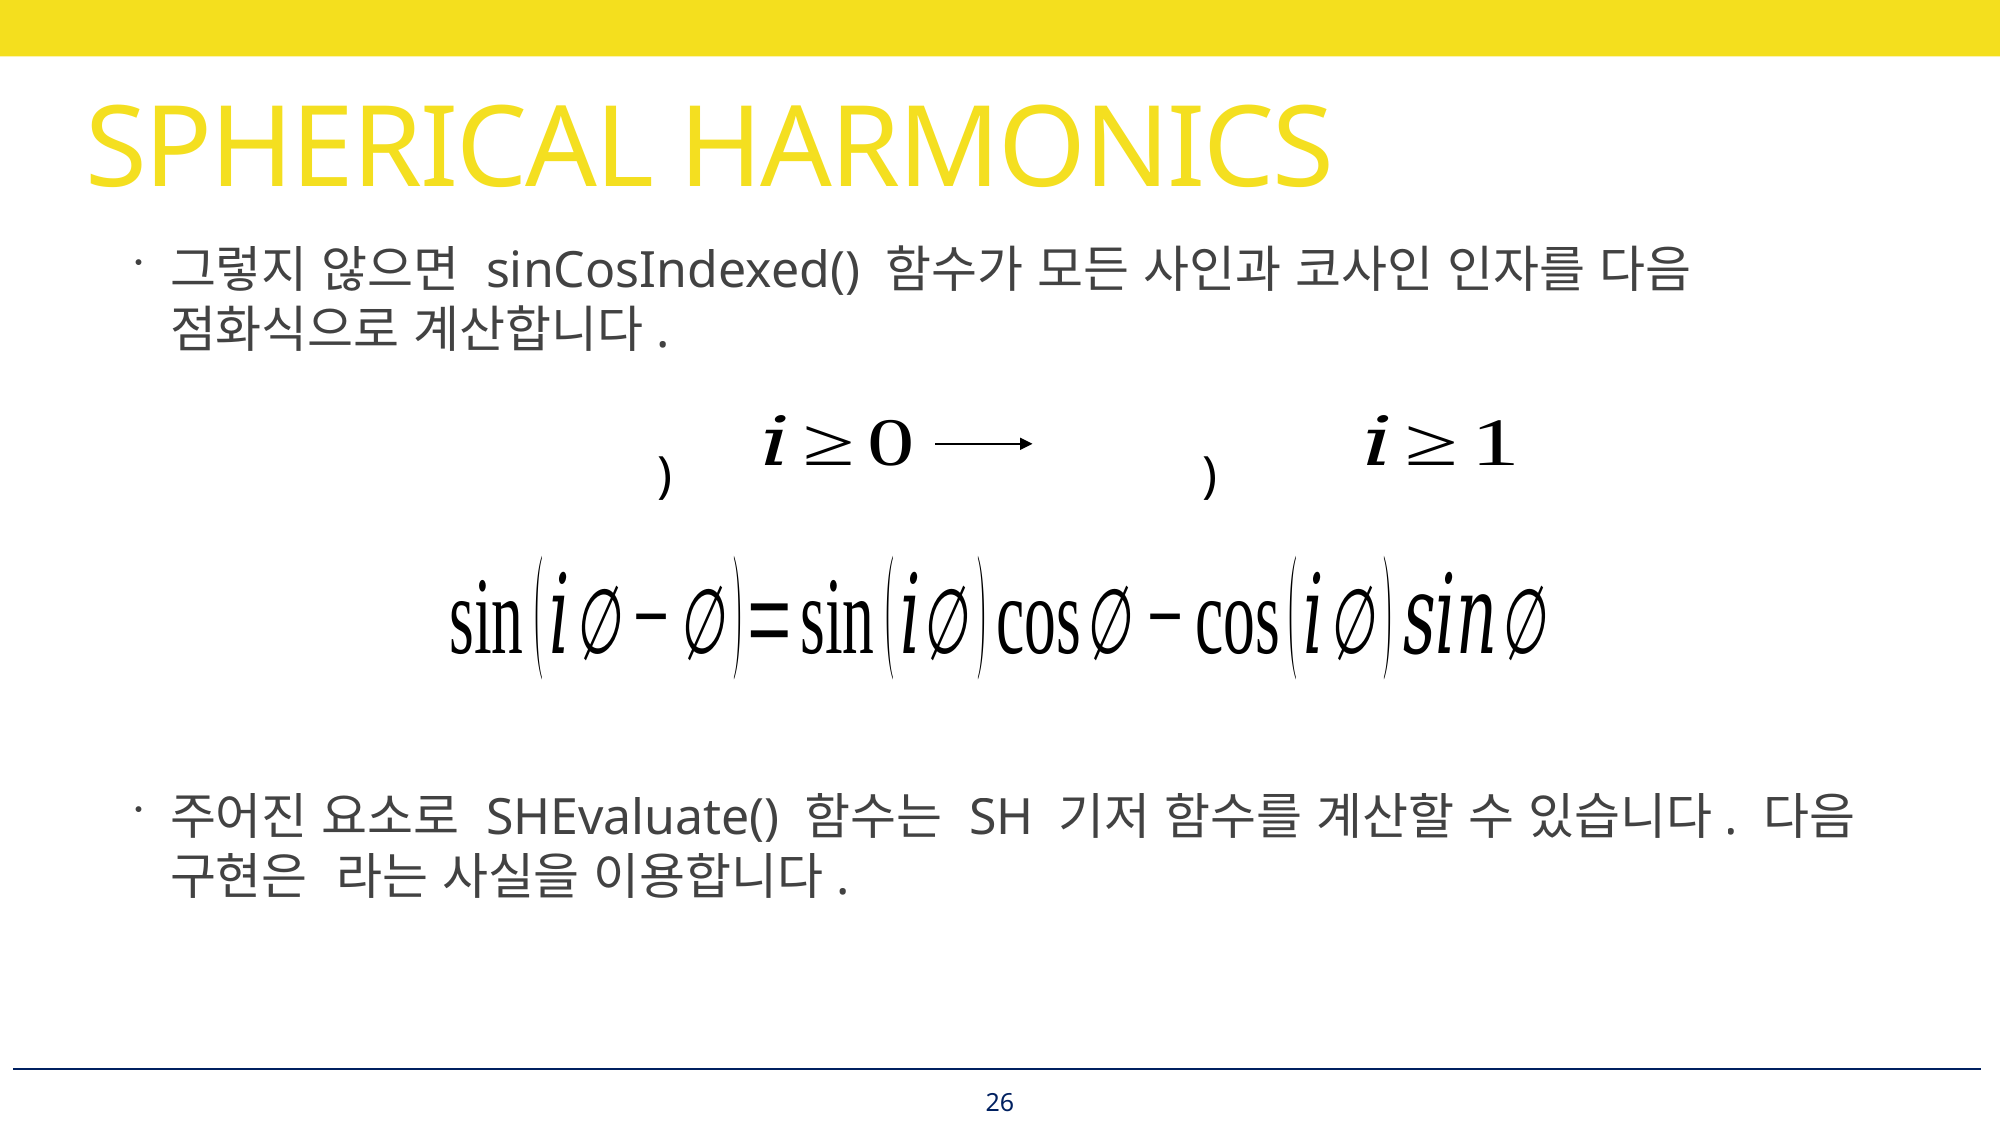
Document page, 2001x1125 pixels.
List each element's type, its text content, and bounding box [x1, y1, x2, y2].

slide_number 26 [916, 1078, 1084, 1125]
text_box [568, 375, 1519, 513]
title SPHERICAL HARMONICS [85, 89, 1915, 335]
